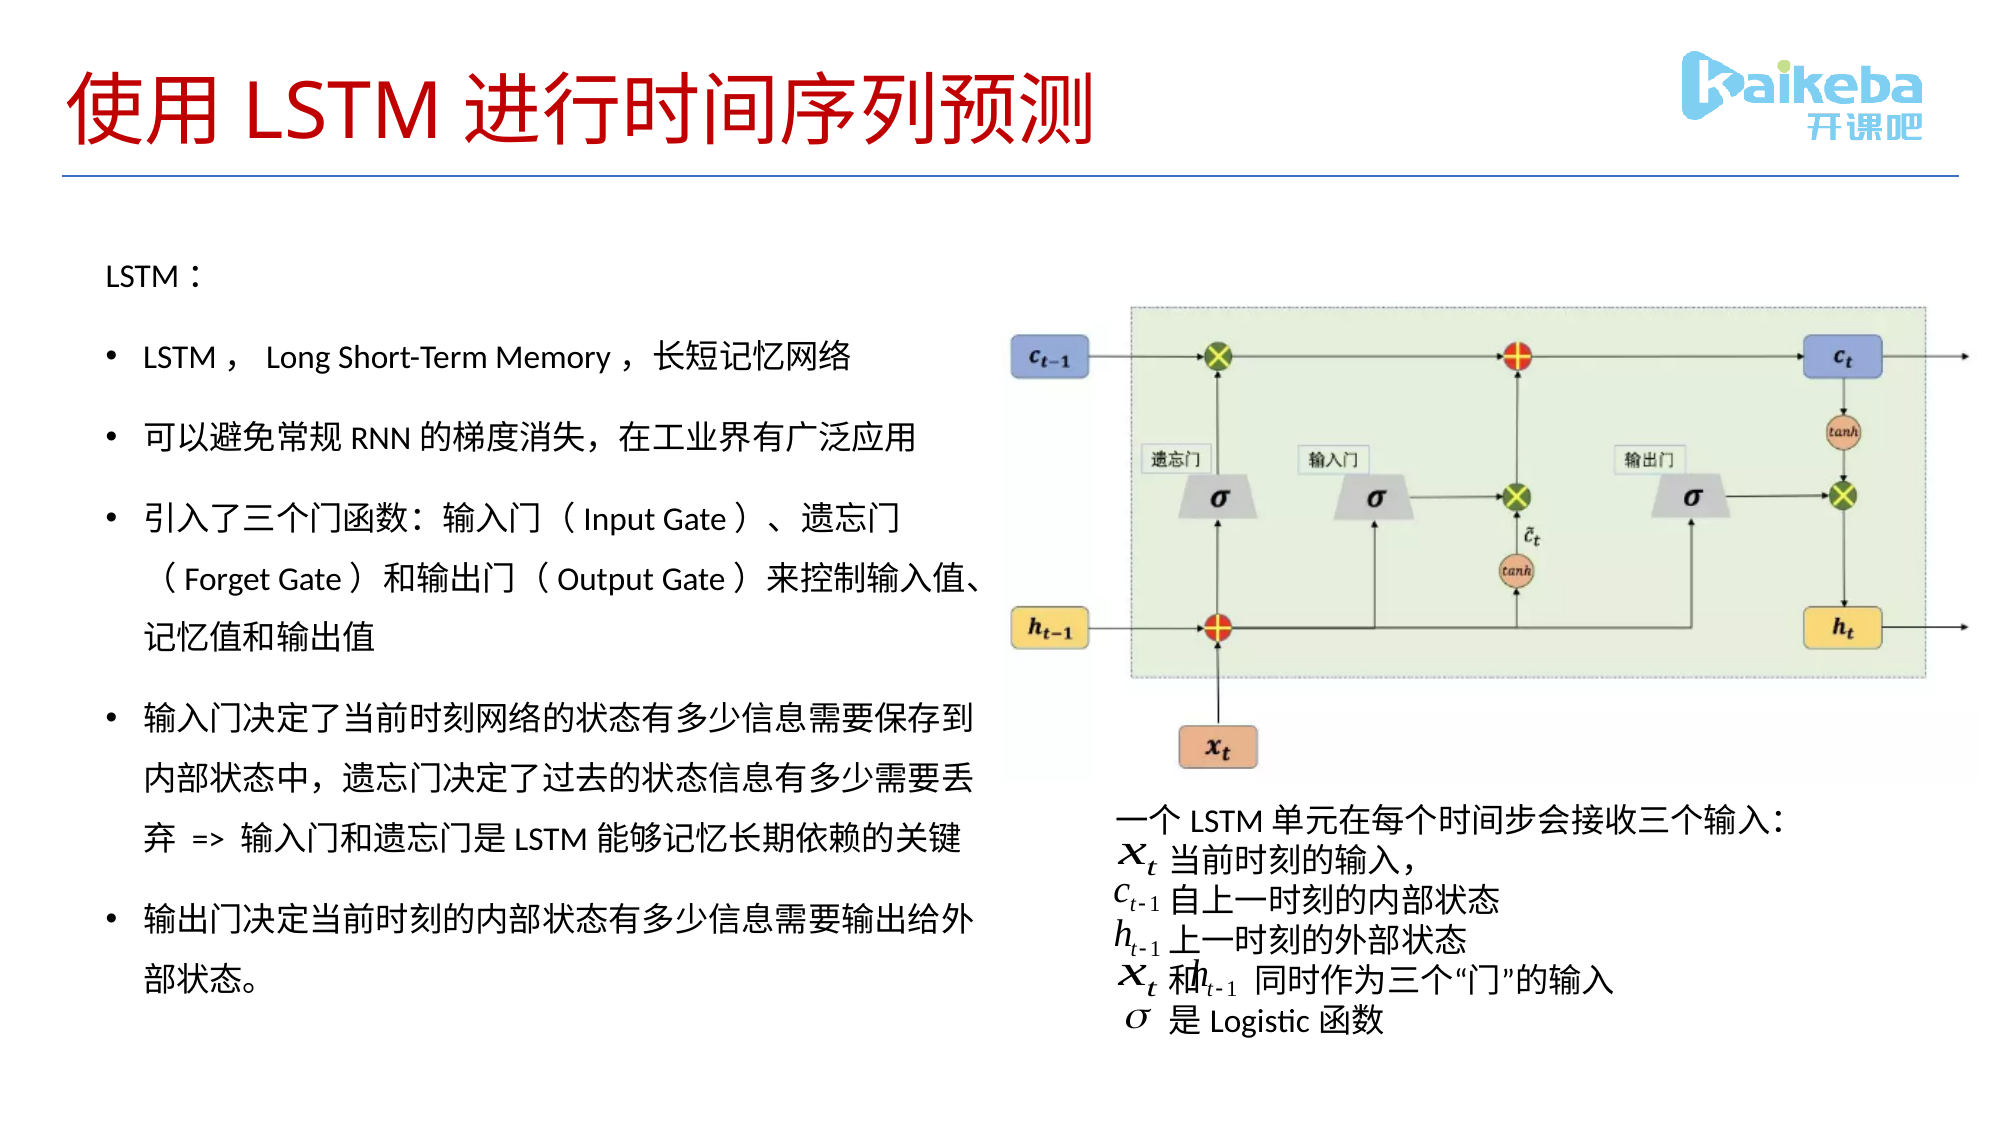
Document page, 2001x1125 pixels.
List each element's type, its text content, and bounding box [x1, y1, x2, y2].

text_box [1119, 1002, 1160, 1040]
picture [1002, 291, 1984, 785]
text_box 一个LSTM单元在每个时间步会接收三个输入： 当前时刻的输入， 自上一时刻的内部状态 上一时刻的外部状态 和 同时作为三个“门”的输入 是Logistic函数 [1108, 792, 2000, 1047]
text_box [1105, 820, 1171, 887]
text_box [1107, 907, 1166, 941]
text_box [1107, 887, 1166, 907]
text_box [1183, 947, 1242, 1006]
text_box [1105, 941, 1171, 1008]
text_box LSTM： LSTM，Long Short-Term Memory，长短记忆网络 可以避免常规RNN的梯度消失，在工业界有广泛应用 引入了三个门函数：输入门（Input Gate）、遗忘门（Forget Gate）和输出门（Output Gate）来控制输入值、记忆值和输出值 输入门决定了当前时刻网络的状态有多少信息需要保存到内部状态中，遗忘门决定了过去的状态信息有多少需要丢弃 => 输入门和遗忘门是LSTM能够记忆长期依赖的关键 输出门决定当前时刻的内部状态有多少信息需要输出给外部状态。 [98, 227, 1003, 918]
table_cell 配件 [1653, 21, 1950, 167]
title 使用LSTM进行时间序列预测 [57, 59, 1728, 167]
